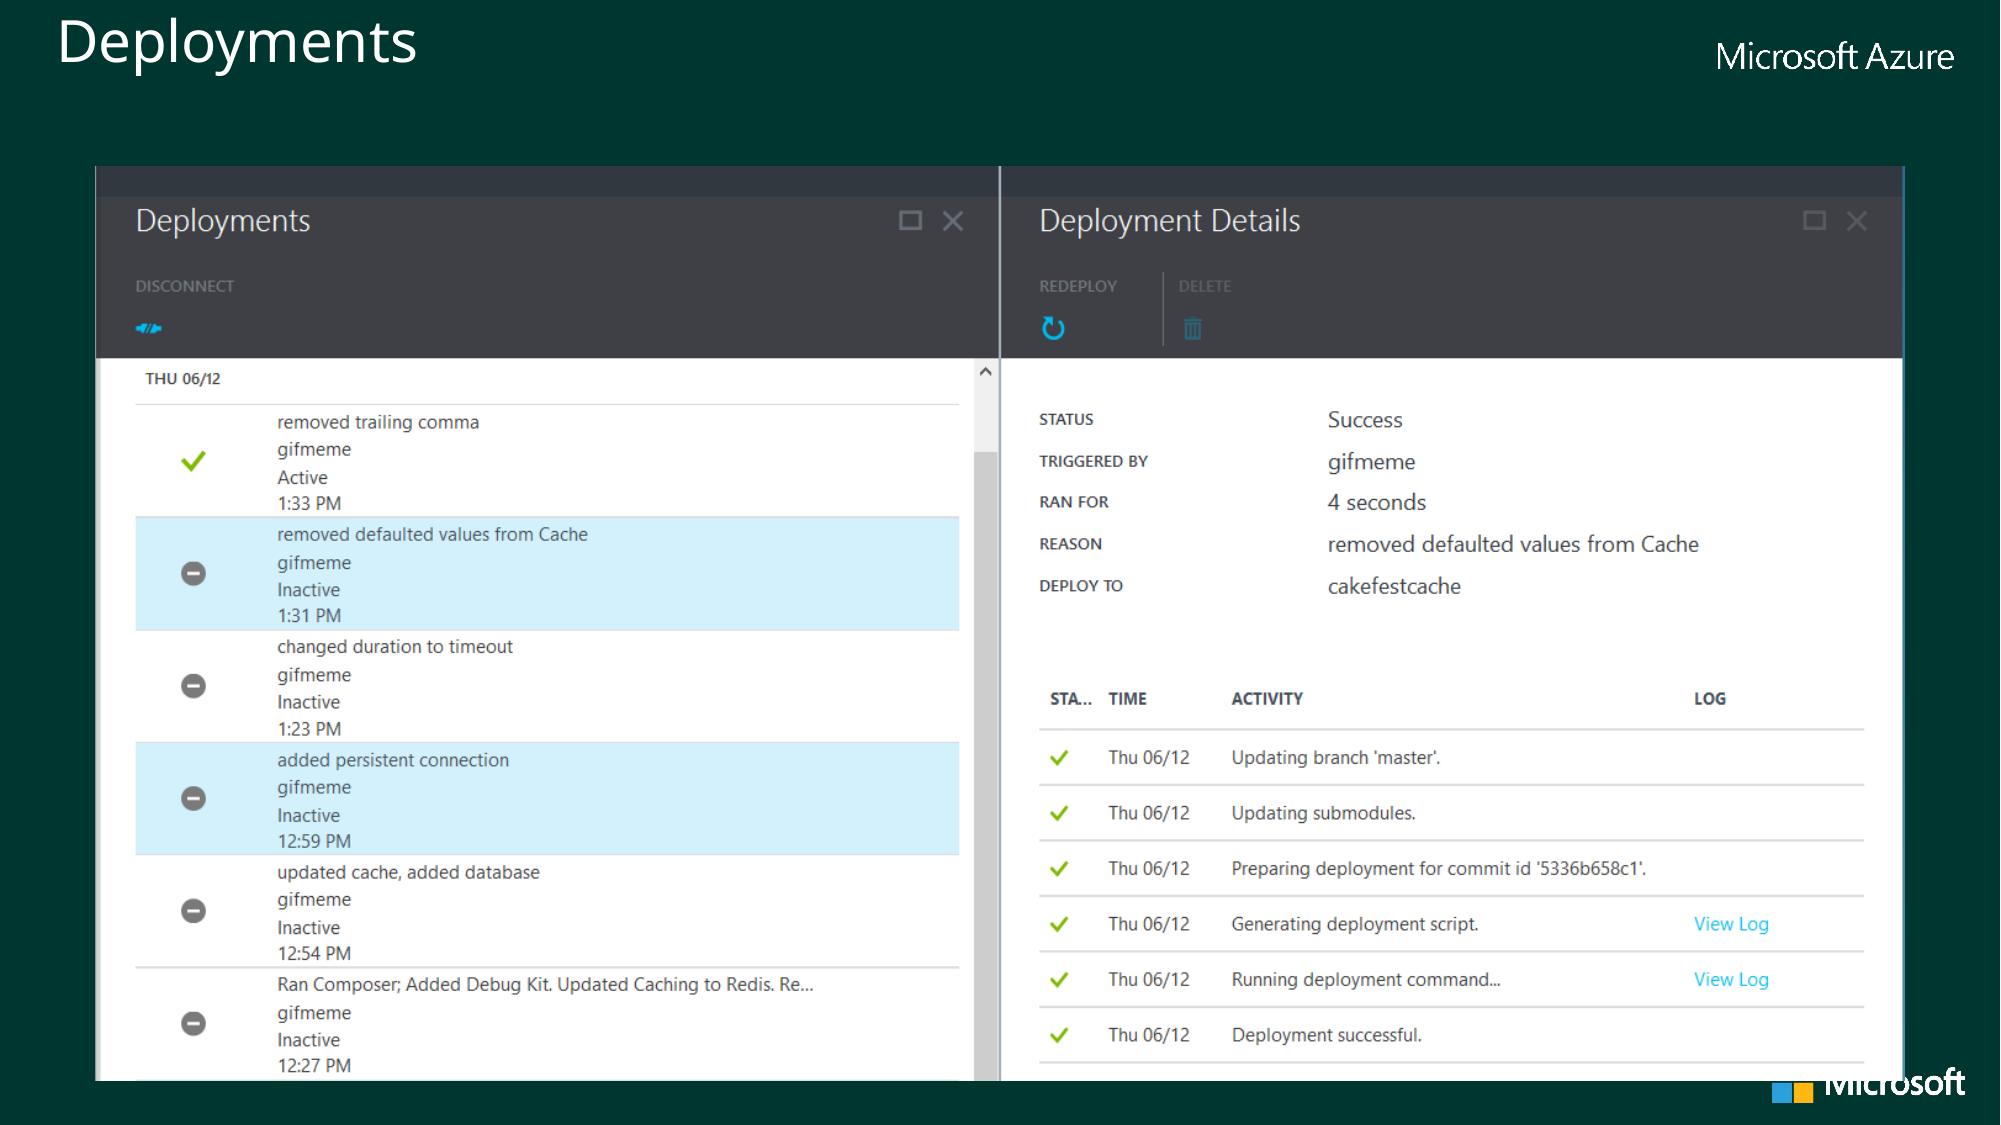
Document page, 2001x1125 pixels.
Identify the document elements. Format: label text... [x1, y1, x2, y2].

picture [1772, 1087, 1965, 1103]
picture [95, 166, 1905, 1082]
picture [1910, 24, 1972, 87]
text_box Deployments [0, 0, 1910, 88]
slide_number 12 [1550, 1026, 2000, 1087]
